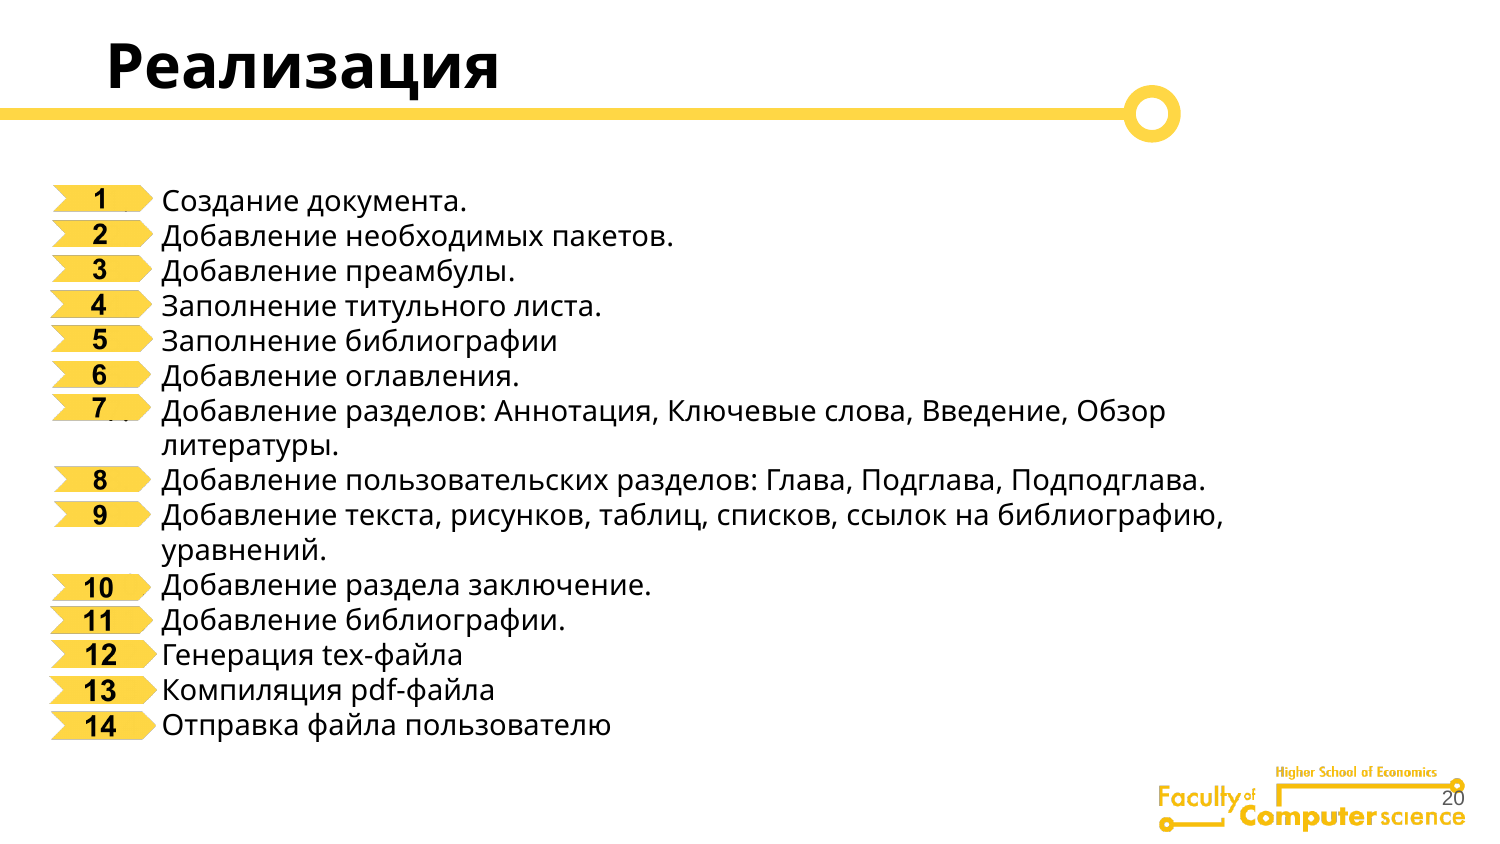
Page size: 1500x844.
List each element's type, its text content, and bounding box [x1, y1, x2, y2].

text_box [1129, 91, 1175, 137]
text_box Реализация [90, 18, 1199, 79]
text_box Создание документа. Добавление необходимых пакетов. Добавление преамбулы. Заполнение титульного листа. Заполнение библиографии Добавление оглавления. Добавление разделов: Аннотация, Ключевые слова, Введение, Обзор литературы. Добавление пользовательских разделов: Глава, Подглава, Подподглава. Добавление текста, рисунков, таблиц, списков, ссылок на библиографию, уравнений. Добавление раздела заключение. Добавление библиографии. Генерация tex-файла Компиляция pdf-файла Отправка файла пользователю [90, 167, 1271, 776]
picture [54, 453, 152, 548]
picture [50, 172, 153, 441]
picture [1145, 749, 1477, 844]
picture [49, 560, 157, 762]
